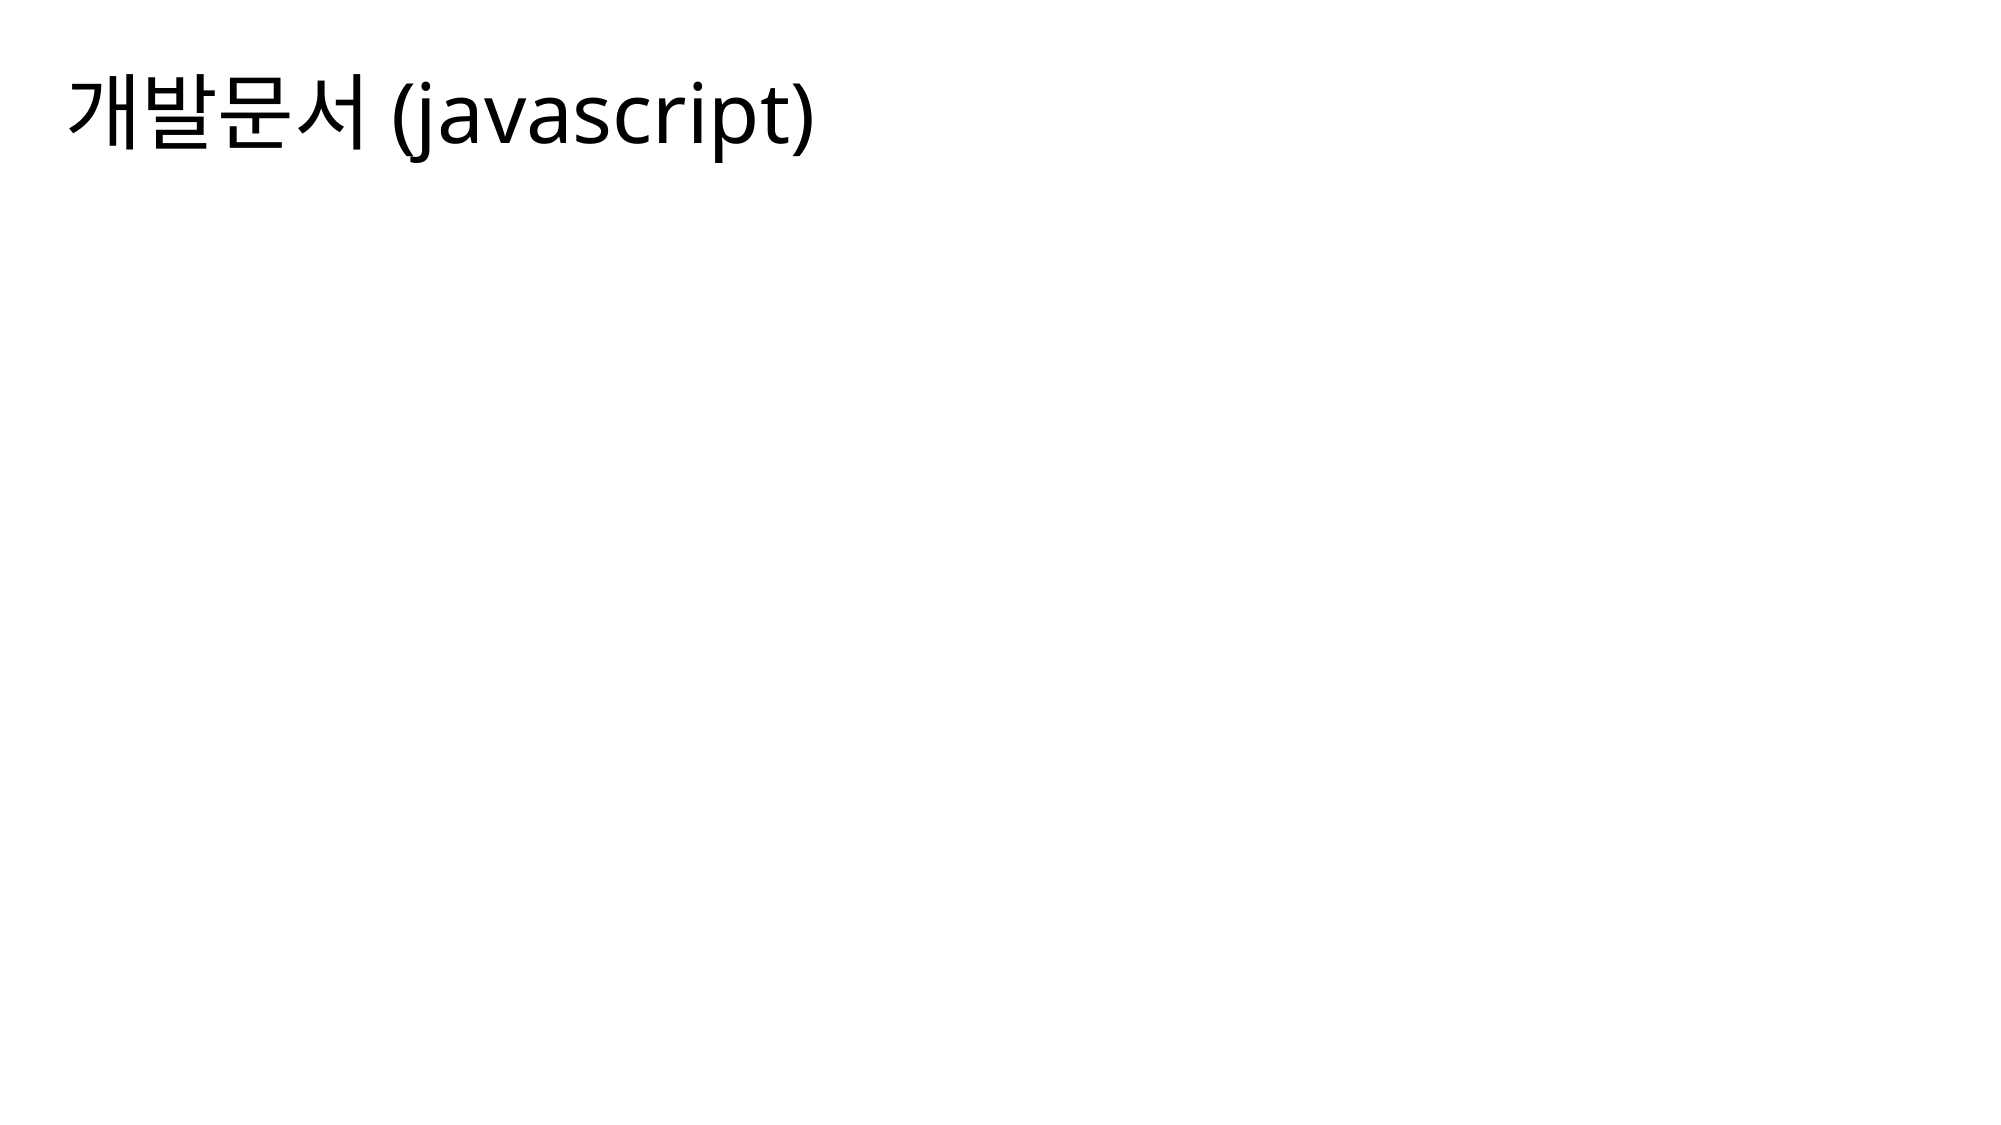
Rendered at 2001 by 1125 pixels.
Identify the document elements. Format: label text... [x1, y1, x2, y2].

text_box 개발문서(javascript) [50, 52, 913, 168]
